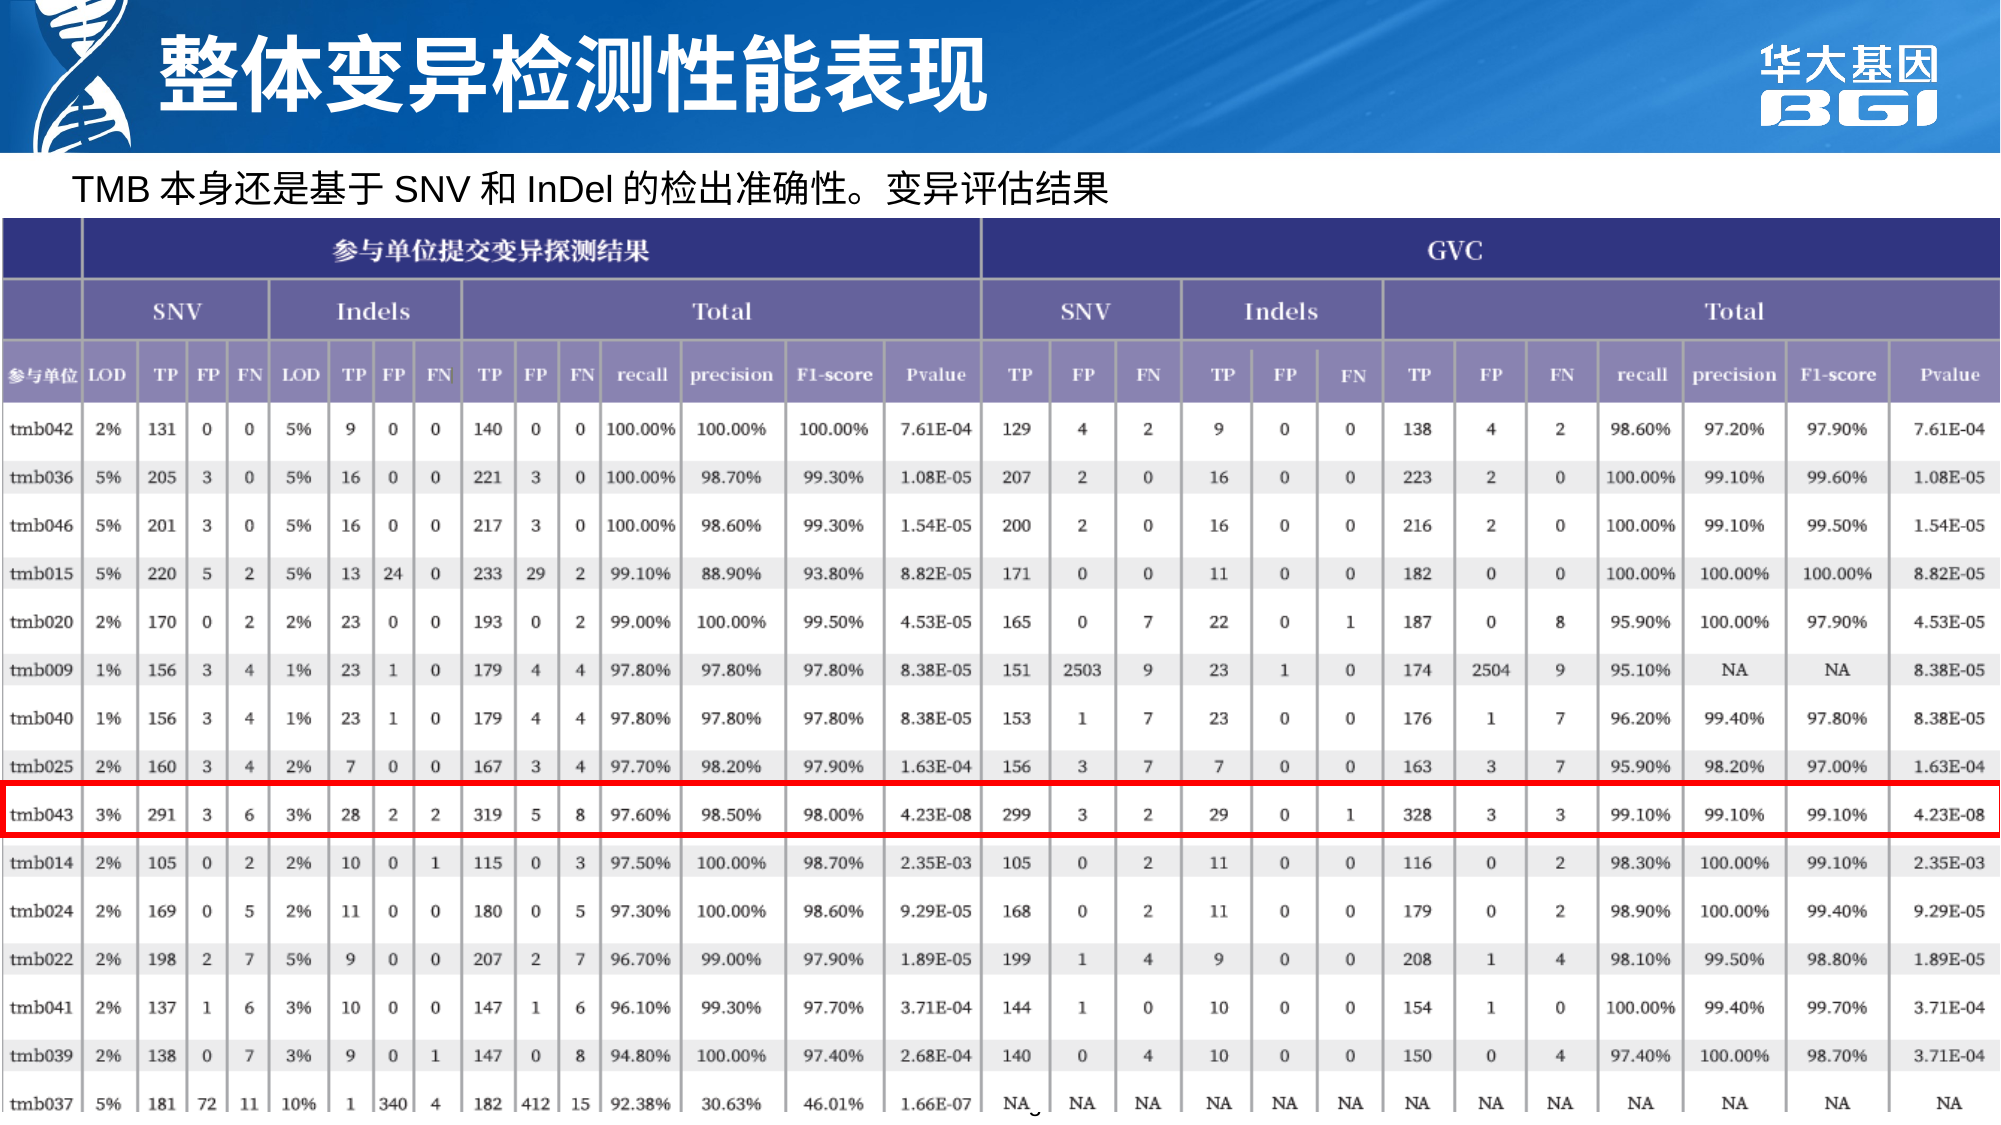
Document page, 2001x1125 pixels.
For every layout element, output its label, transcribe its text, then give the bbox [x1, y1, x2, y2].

text_box TMB本身还是基于SNV和InDel的检出准确性。变异评估结果 [56, 157, 1125, 218]
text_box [2, 218, 2000, 1112]
picture [0, 0, 2001, 1125]
title 整体变异检测性能表现 [142, 26, 1015, 132]
